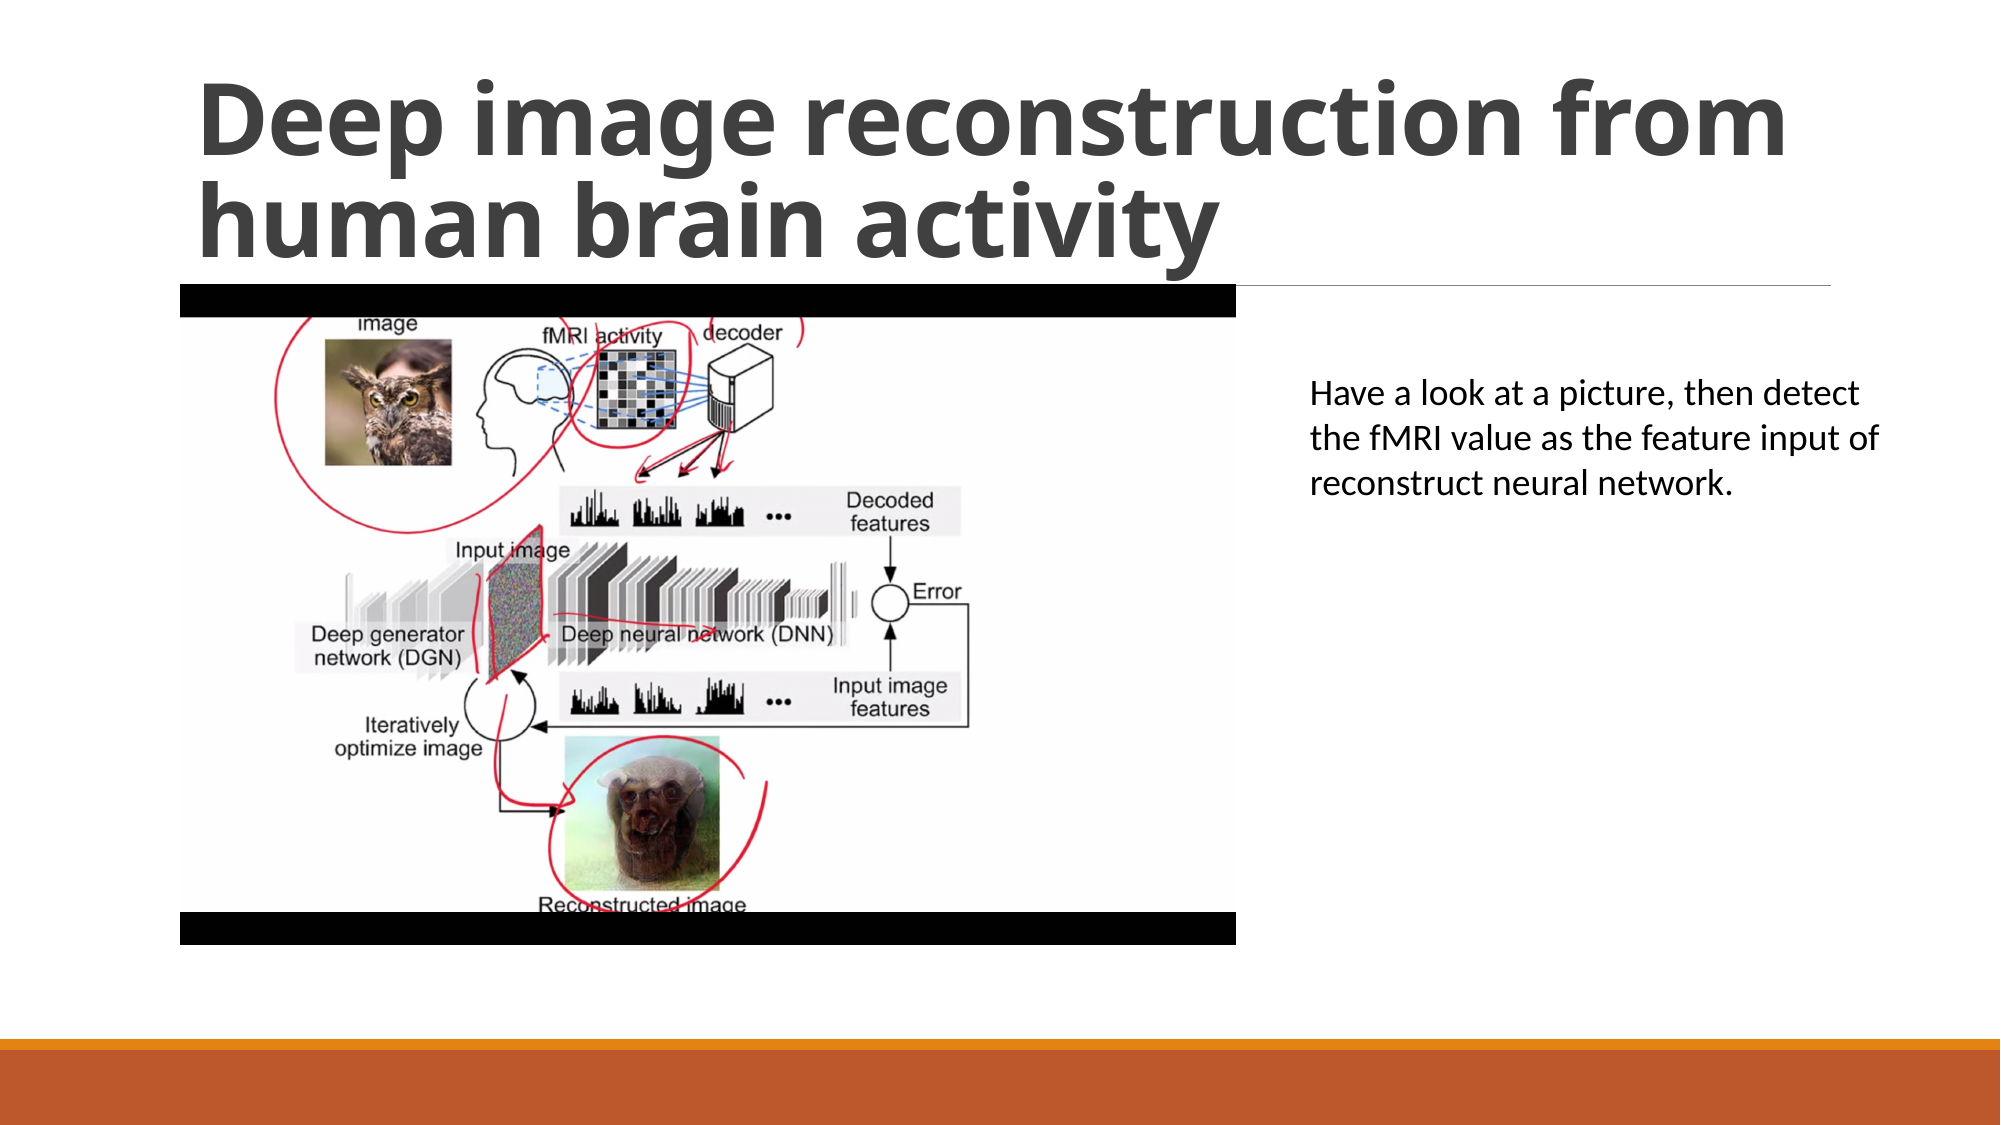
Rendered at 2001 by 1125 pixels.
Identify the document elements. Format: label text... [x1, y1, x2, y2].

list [179, 284, 1237, 946]
title Deep image reconstruction from human brain activity [180, 47, 1830, 285]
text_box Have a look at a picture, then detect the fMRI value as the feature input of reconstruct neural network. [1294, 360, 1933, 511]
